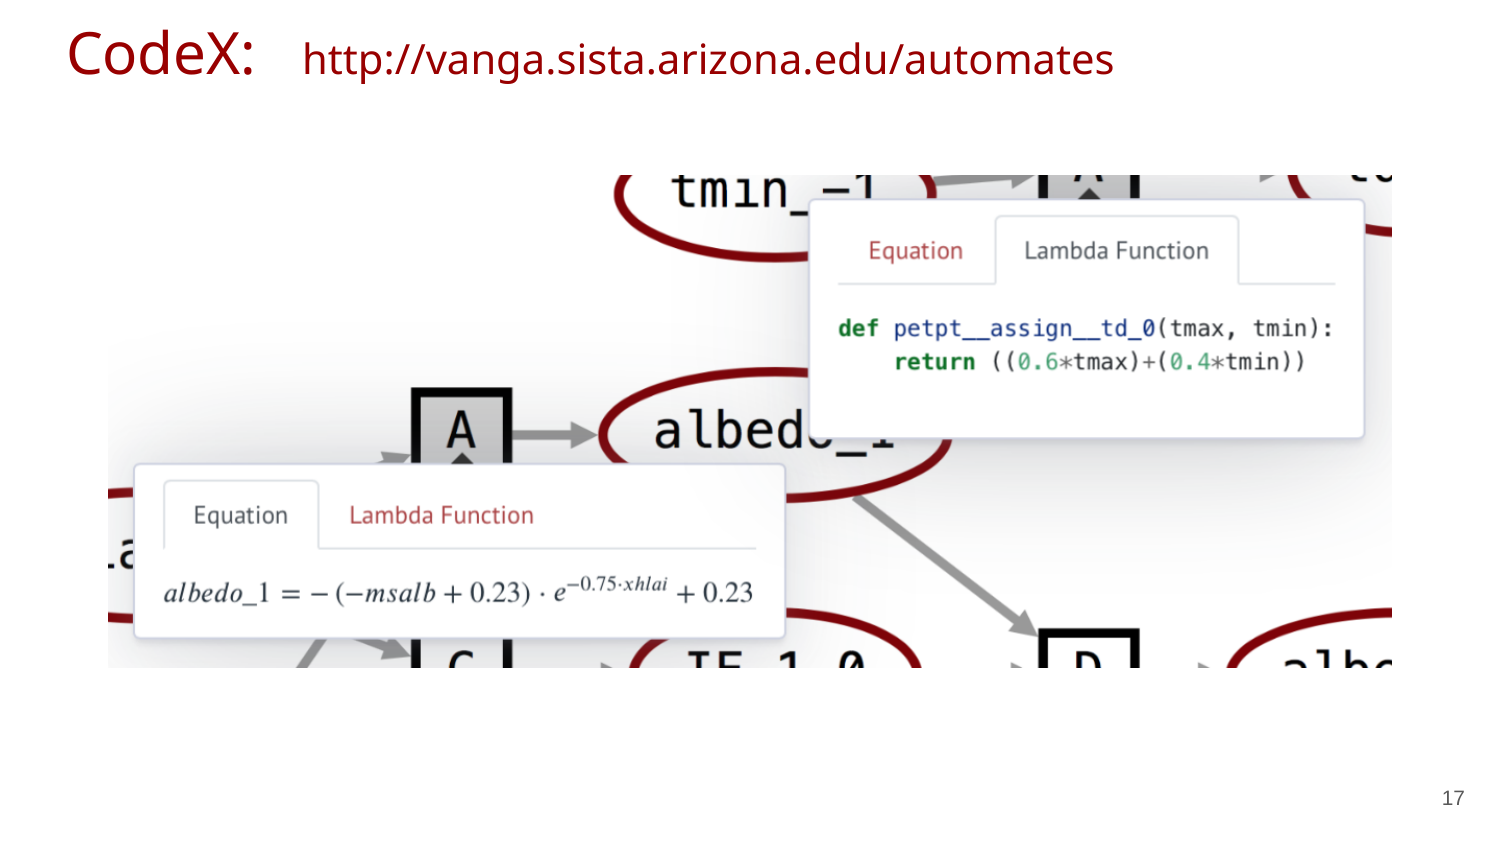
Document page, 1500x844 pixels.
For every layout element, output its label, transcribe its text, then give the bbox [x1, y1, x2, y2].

picture [108, 175, 1392, 668]
slide_number 17 [1389, 764, 1480, 830]
title CodeX: http://vanga.sista.arizona.edu/automates [51, 1, 1449, 96]
